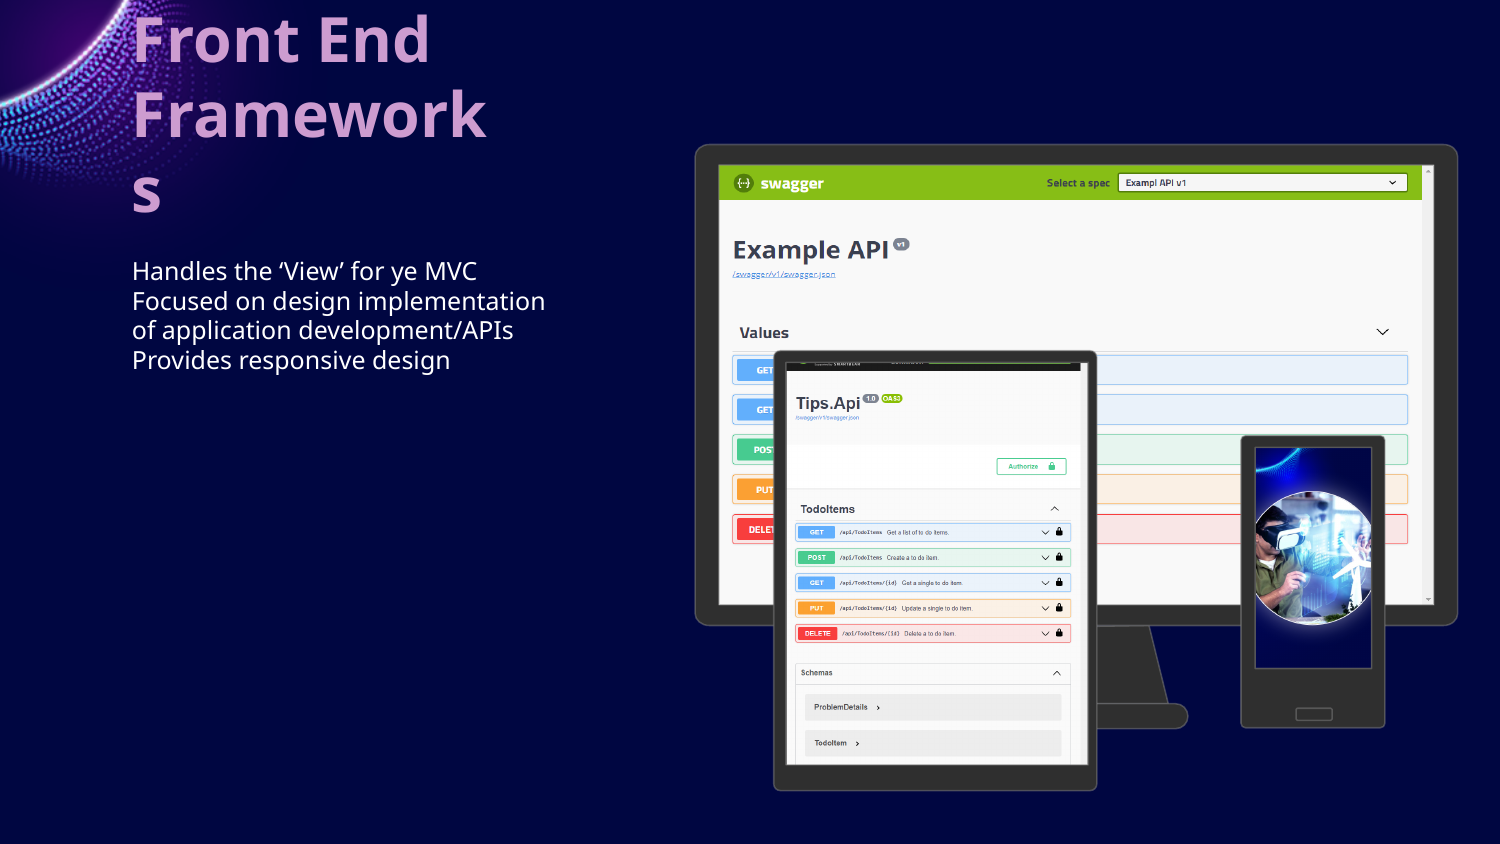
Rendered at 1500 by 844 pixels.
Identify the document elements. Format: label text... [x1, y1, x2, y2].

title Front End Frameworks [116, 65, 513, 240]
text_box [773, 736, 1097, 791]
picture [1255, 447, 1372, 668]
subtitle Handles the ‘View’ for ye MVC Focused on design implementation of application development/APIs Provides responsive design [116, 240, 564, 756]
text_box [1240, 435, 1386, 728]
picture [0, 0, 409, 367]
picture [786, 362, 1088, 765]
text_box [694, 144, 1458, 730]
